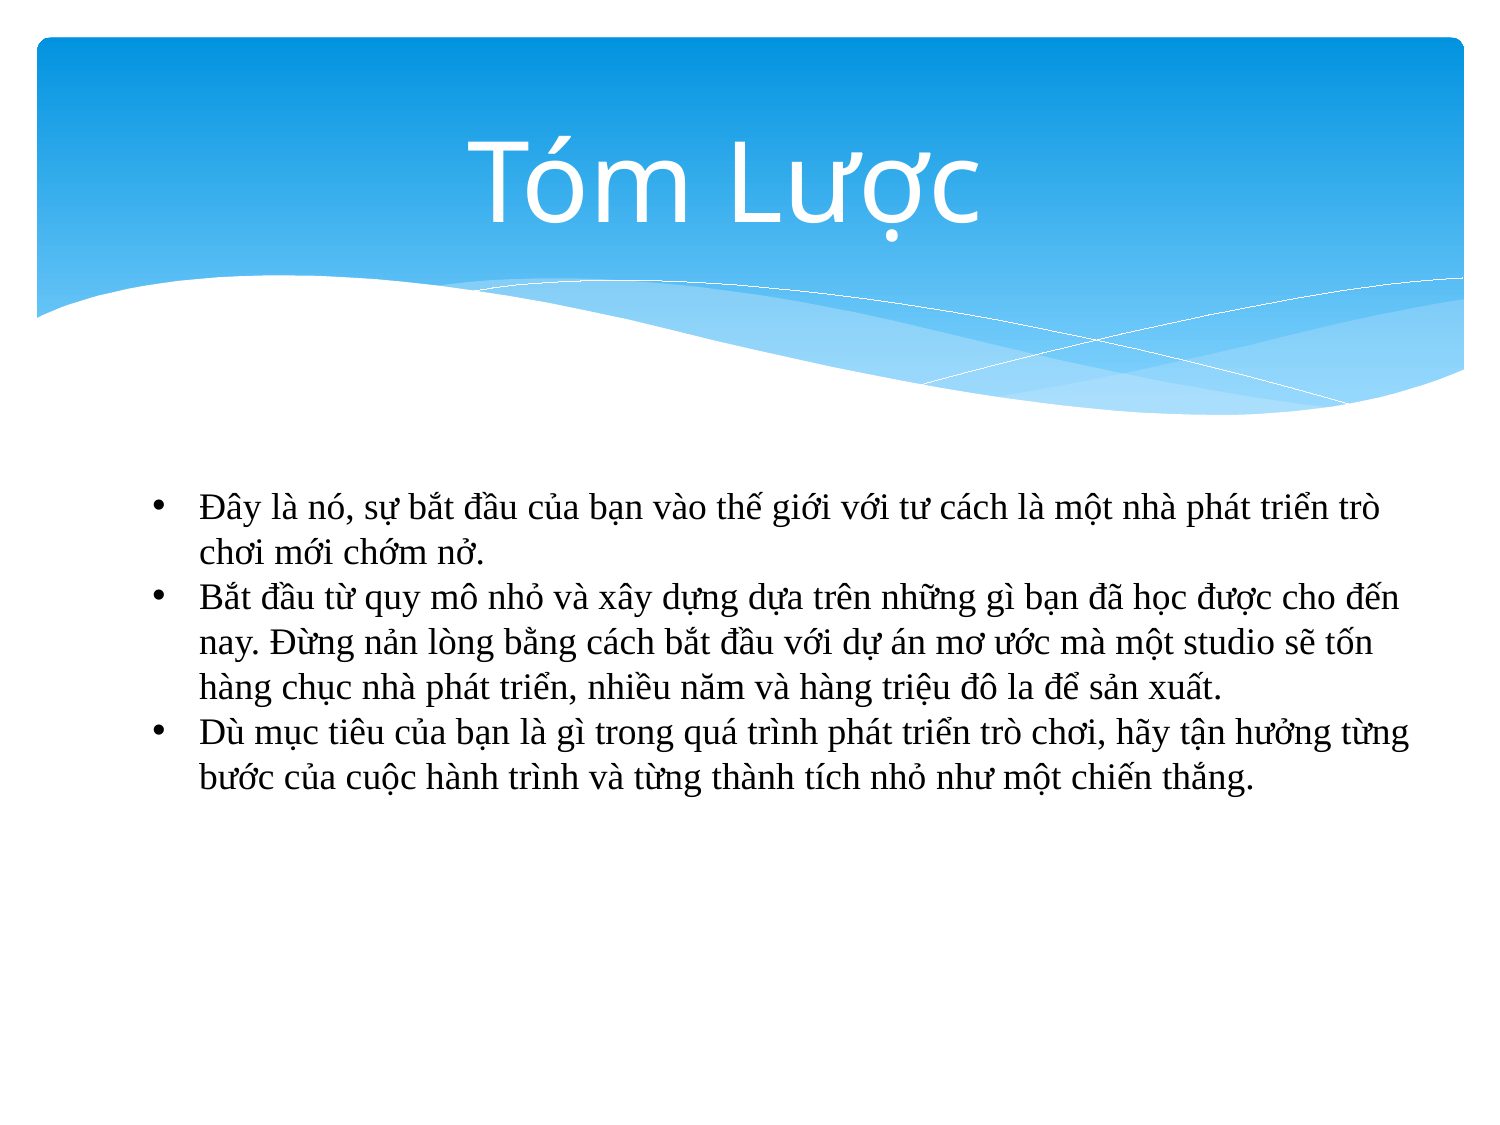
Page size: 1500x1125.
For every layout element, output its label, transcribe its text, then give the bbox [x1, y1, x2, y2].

title Tóm Lược [50, 75, 1400, 281]
text_box Đây là nó, sự bắt đầu của bạn vào thế giới với tư cách là một nhà phát triển trò chơi mới chớm nở. Bắt đầu từ quy mô nhỏ và xây dựng dựa trên những gì bạn đã học được cho đến nay. Đừng nản lòng bằng cách bắt đầu với dự án mơ ước mà một studio sẽ tốn hàng chục nhà phát triển, nhiều năm và hàng triệu đô la để sản xuất. Dù mục tiêu của bạn là gì trong quá trình phát triển trò chơi, hãy tận hưởng từng bước của cuộc hành trình và từng thành tích nhỏ như một chiến thắng. [137, 474, 1438, 895]
